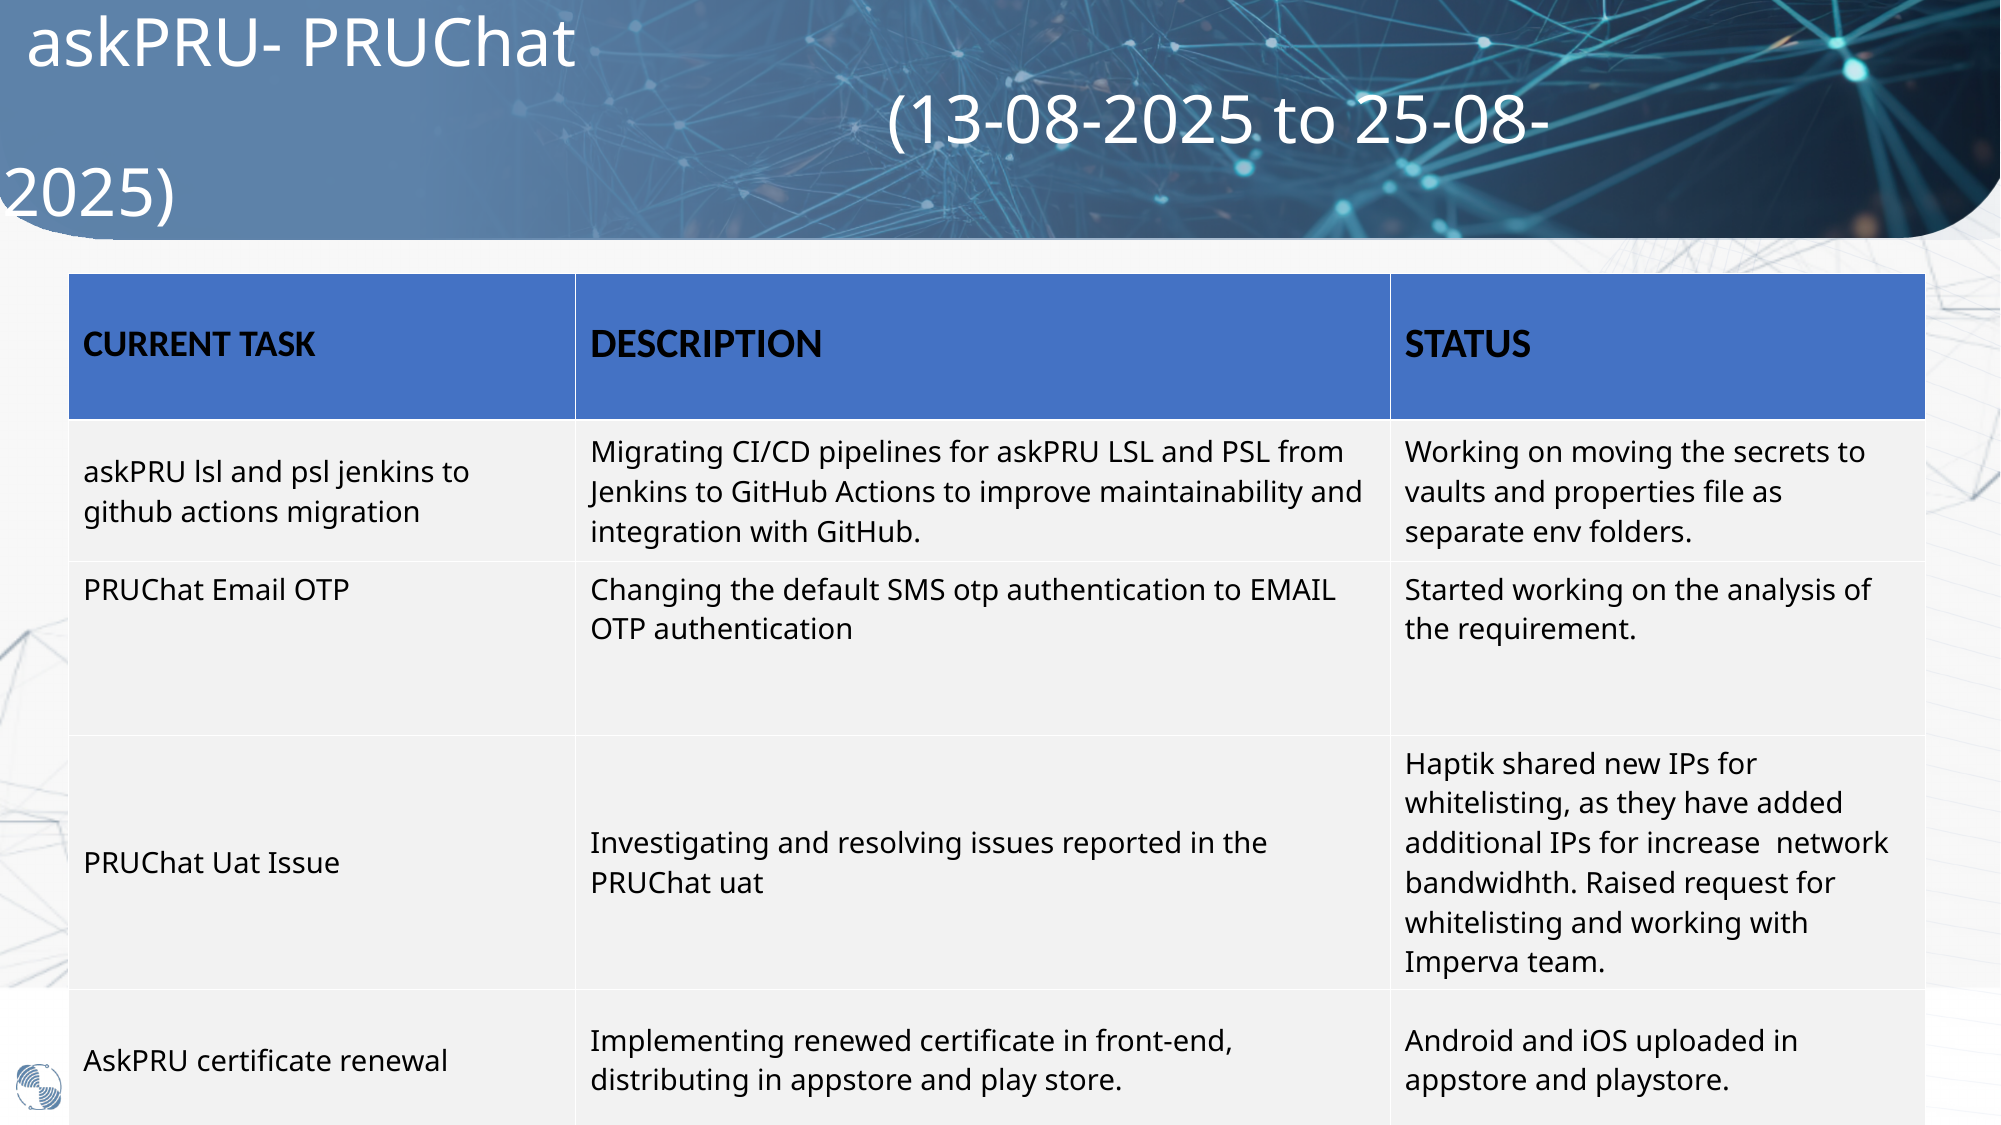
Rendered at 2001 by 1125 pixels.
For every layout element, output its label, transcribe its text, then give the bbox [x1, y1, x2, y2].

table_cell Haptik shared new IPs for whitelisting, as they have added additional IPs for increase network bandwidhth. Raised request for whitelisting and working with Imperva team. [1391, 736, 1925, 989]
table_cell Implementing renewed certificate in front-end, distributing in appstore and play store. [576, 990, 1390, 1125]
table_cell Investigating and resolving issues reported in the PRUChat uat [576, 736, 1390, 989]
table_cell Migrating CI/CD pipelines for askPRU LSL and PSL from Jenkins to GitHub Actions to improve maintainability and integration with GitHub. [576, 421, 1390, 561]
table_cell askPRU lsl and psl jenkins to github actions migration [69, 421, 575, 561]
table_cell PRUChat Uat Issue [69, 736, 575, 989]
table_cell AskPRU certificate renewal [69, 990, 575, 1125]
table_cell Working on moving the secrets to vaults and properties file as separate env folders. [1391, 421, 1925, 561]
table_cell Changing the default SMS otp authentication to EMAIL OTP authentication [576, 562, 1390, 735]
table_cell Android and iOS uploaded in appstore and playstore. [1391, 990, 1925, 1125]
table_cell PRUChat Email OTP [69, 562, 575, 735]
table_header CURRENT TASK​ [69, 274, 575, 419]
table_cell Started working on the analysis of the requirement. [1391, 562, 1925, 735]
picture [0, 0, 2001, 1125]
table_header DESCRIPTION [576, 274, 1390, 419]
table_header STATUS [1391, 274, 1925, 419]
